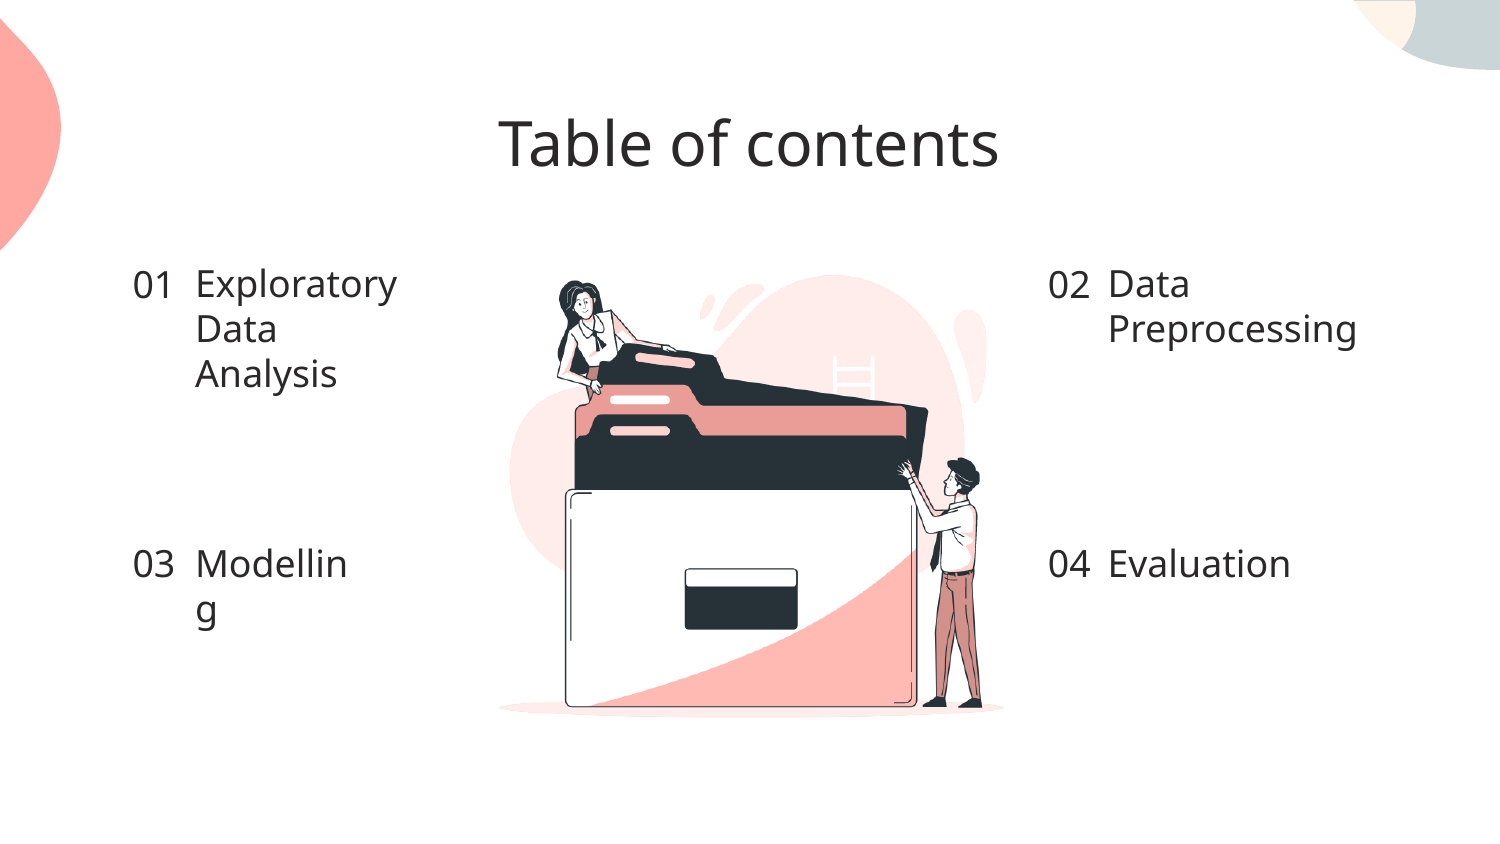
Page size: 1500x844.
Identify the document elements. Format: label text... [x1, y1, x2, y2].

subtitle Evaluation [1092, 525, 1353, 642]
title Table of contents [395, 88, 1105, 179]
title 04 [1032, 522, 1110, 601]
subtitle Exploratory Data Analysis [180, 245, 440, 362]
title 03 [117, 522, 194, 601]
title 02 [1032, 243, 1110, 321]
subtitle Data Preprocessing [1092, 245, 1402, 342]
picture [491, 206, 1009, 747]
subtitle Modelling [180, 525, 376, 642]
title 01 [117, 243, 194, 321]
